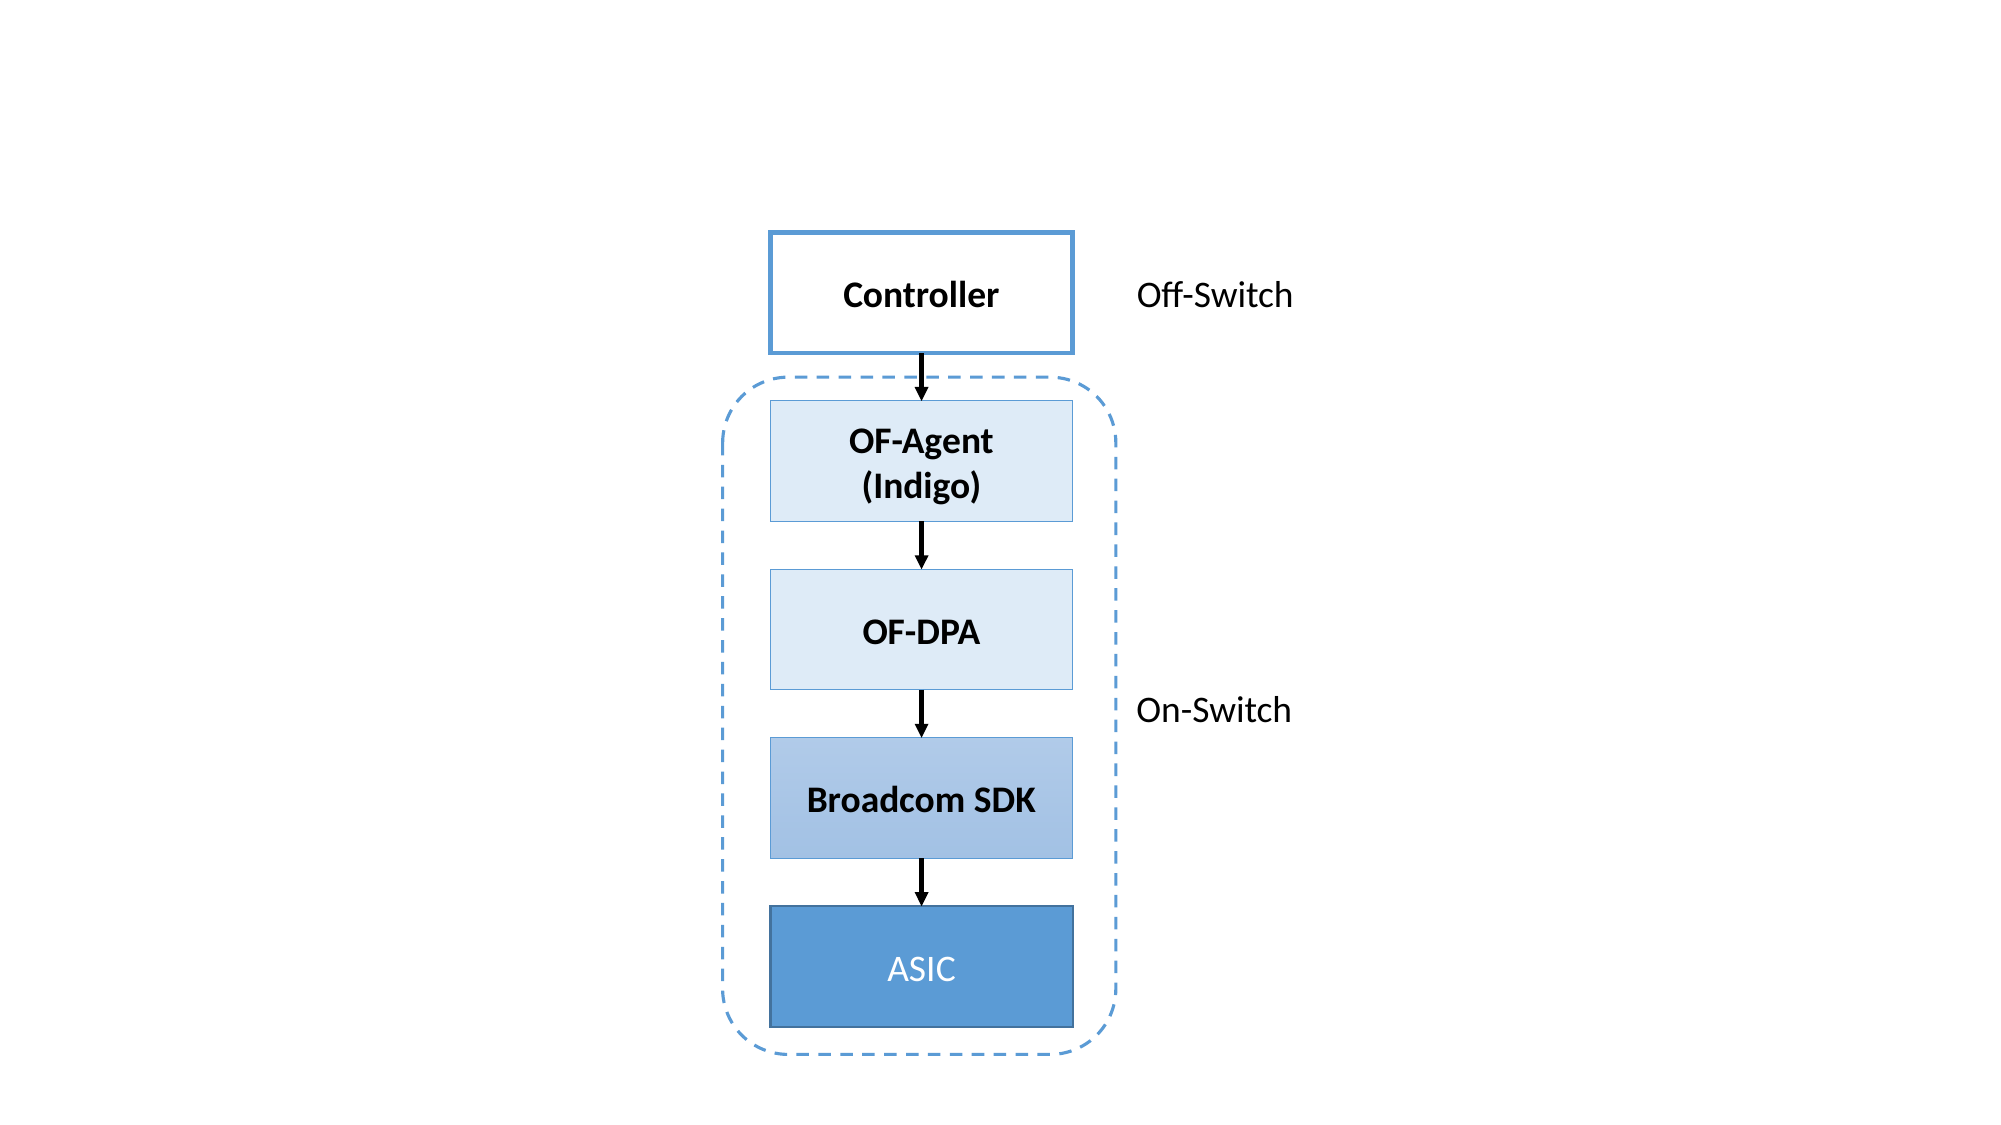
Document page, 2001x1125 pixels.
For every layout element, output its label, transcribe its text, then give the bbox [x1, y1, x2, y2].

text_box Off-Switch [1122, 262, 1309, 323]
text_box On-Switch [1121, 677, 1308, 737]
text_box Controller [769, 231, 1074, 354]
text_box [721, 376, 1117, 1056]
